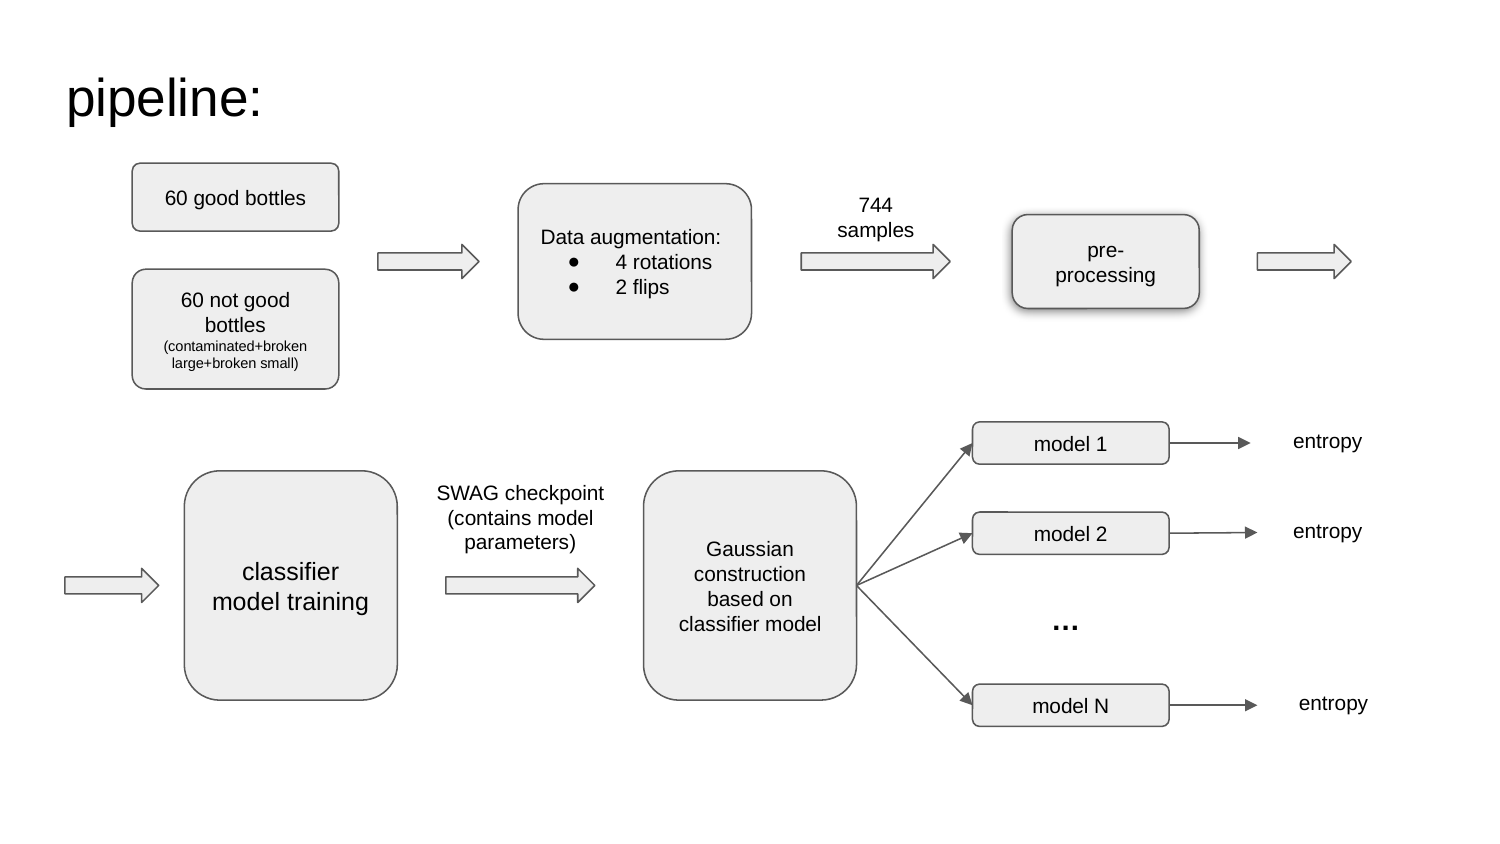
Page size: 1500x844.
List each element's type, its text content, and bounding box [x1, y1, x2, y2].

title pipeline: [51, 48, 1449, 143]
text_box [445, 570, 595, 603]
text_box entropy [1262, 415, 1393, 466]
text_box model N [972, 684, 1170, 727]
text_box 744 samples [810, 176, 941, 257]
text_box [856, 533, 973, 585]
text_box [64, 568, 159, 603]
text_box Gaussian construction based on classifier model [643, 470, 851, 701]
text_box entropy [1268, 677, 1399, 728]
text_box [377, 244, 479, 279]
text_box [1257, 244, 1352, 279]
text_box SWAG checkpoint (contains model parameters) [377, 464, 664, 570]
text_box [856, 585, 973, 706]
text_box model 2 [977, 512, 1170, 555]
text_box Data augmentation: 4 rotations 2 flips [518, 183, 752, 340]
text_box 60 good bottles [132, 163, 339, 232]
text_box model 1 [972, 421, 1170, 465]
text_box pre- processing [1012, 214, 1200, 309]
text_box … [1012, 586, 1119, 652]
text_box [856, 442, 973, 533]
text_box classifier model training [184, 470, 398, 701]
text_box entropy [1262, 505, 1393, 556]
text_box 60 not good bottles (contaminated+broken large+broken small) [132, 269, 339, 389]
text_box [801, 252, 951, 279]
